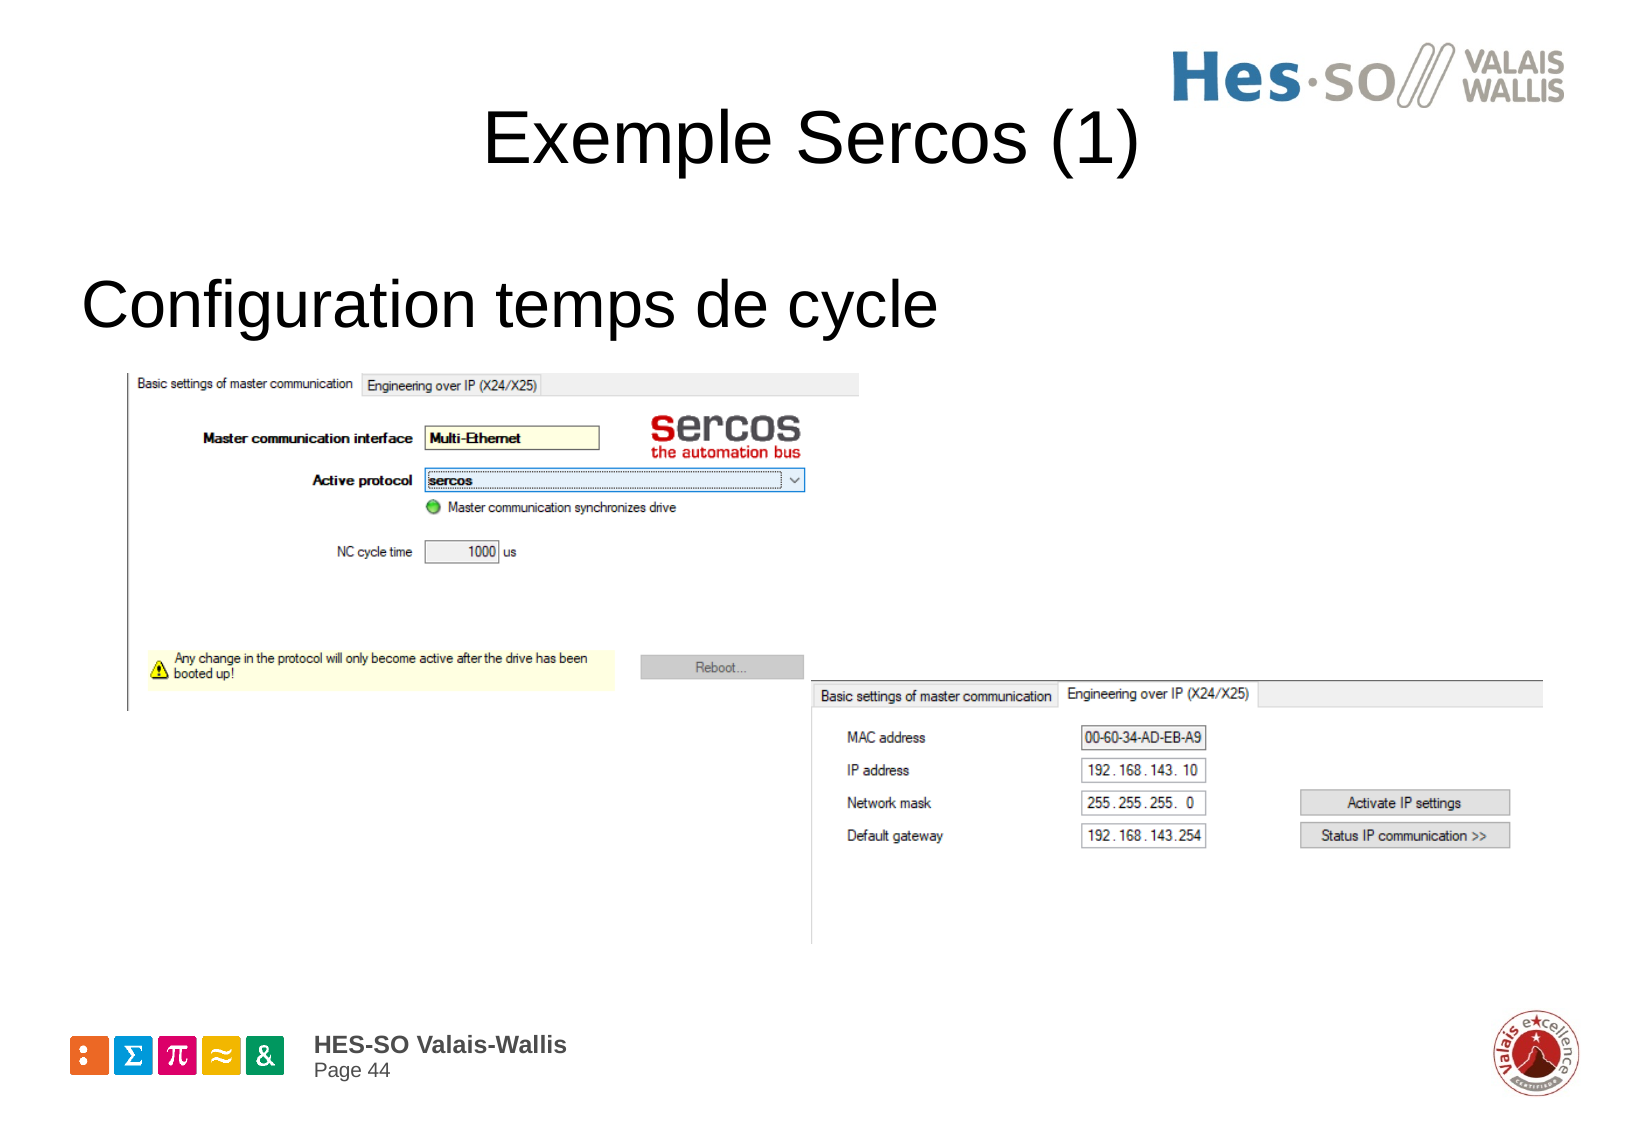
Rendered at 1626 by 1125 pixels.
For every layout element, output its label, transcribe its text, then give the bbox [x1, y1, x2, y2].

title Exemple Sercos (1) [81, 45, 1544, 233]
picture [127, 373, 1543, 944]
picture [126, 1046, 141, 1057]
picture [153, 1036, 284, 1075]
picture [1173, 42, 1564, 108]
picture [70, 1036, 114, 1075]
list Configuration temps de cycle [81, 263, 1544, 1006]
picture [1491, 1008, 1581, 1098]
picture [126, 1059, 140, 1065]
